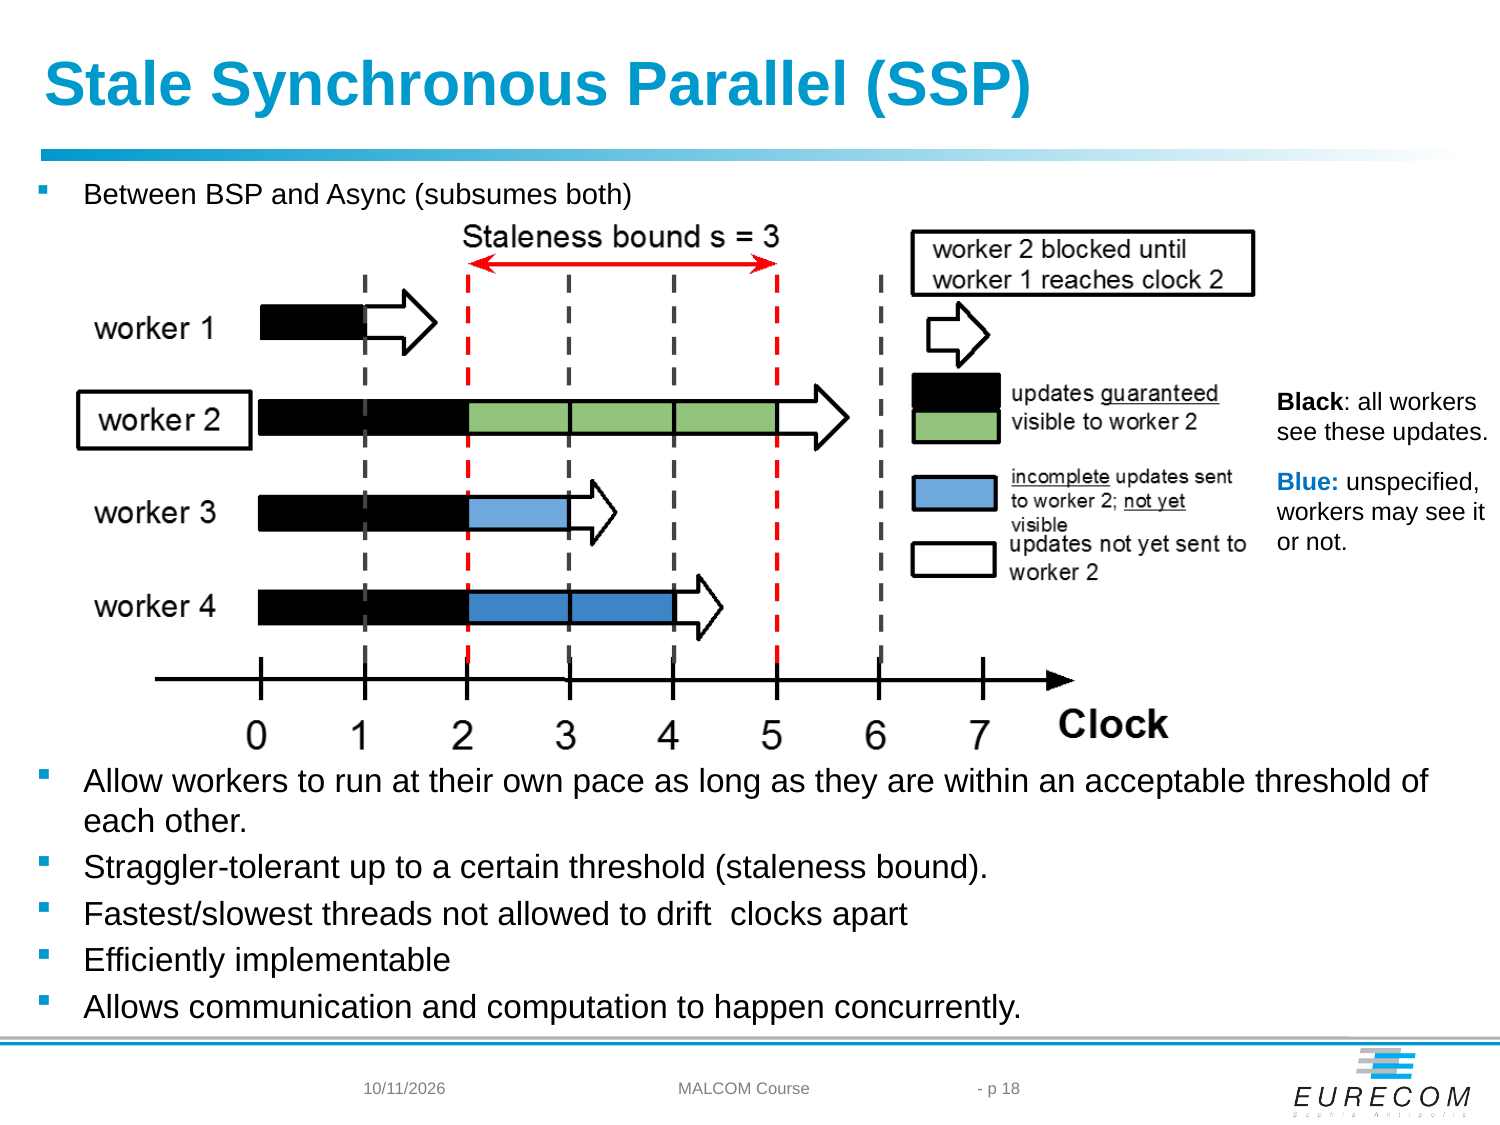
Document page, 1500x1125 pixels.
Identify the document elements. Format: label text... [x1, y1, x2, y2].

text_box Stale Synchronous Parallel (SSP) [29, 35, 1436, 142]
text_box Black: all workers see these updates. [1275, 378, 1500, 458]
picture [1293, 1048, 1477, 1118]
text_box Blue: unspecified, workers may see it or not. [1275, 458, 1500, 565]
picture [74, 219, 1270, 757]
footer MALCOM Course [537, 1070, 951, 1103]
slide_number - p 18 [962, 1070, 1081, 1103]
text_box Between BSP and Async (subsumes both) [0, 142, 1476, 249]
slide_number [348, 1070, 526, 1103]
